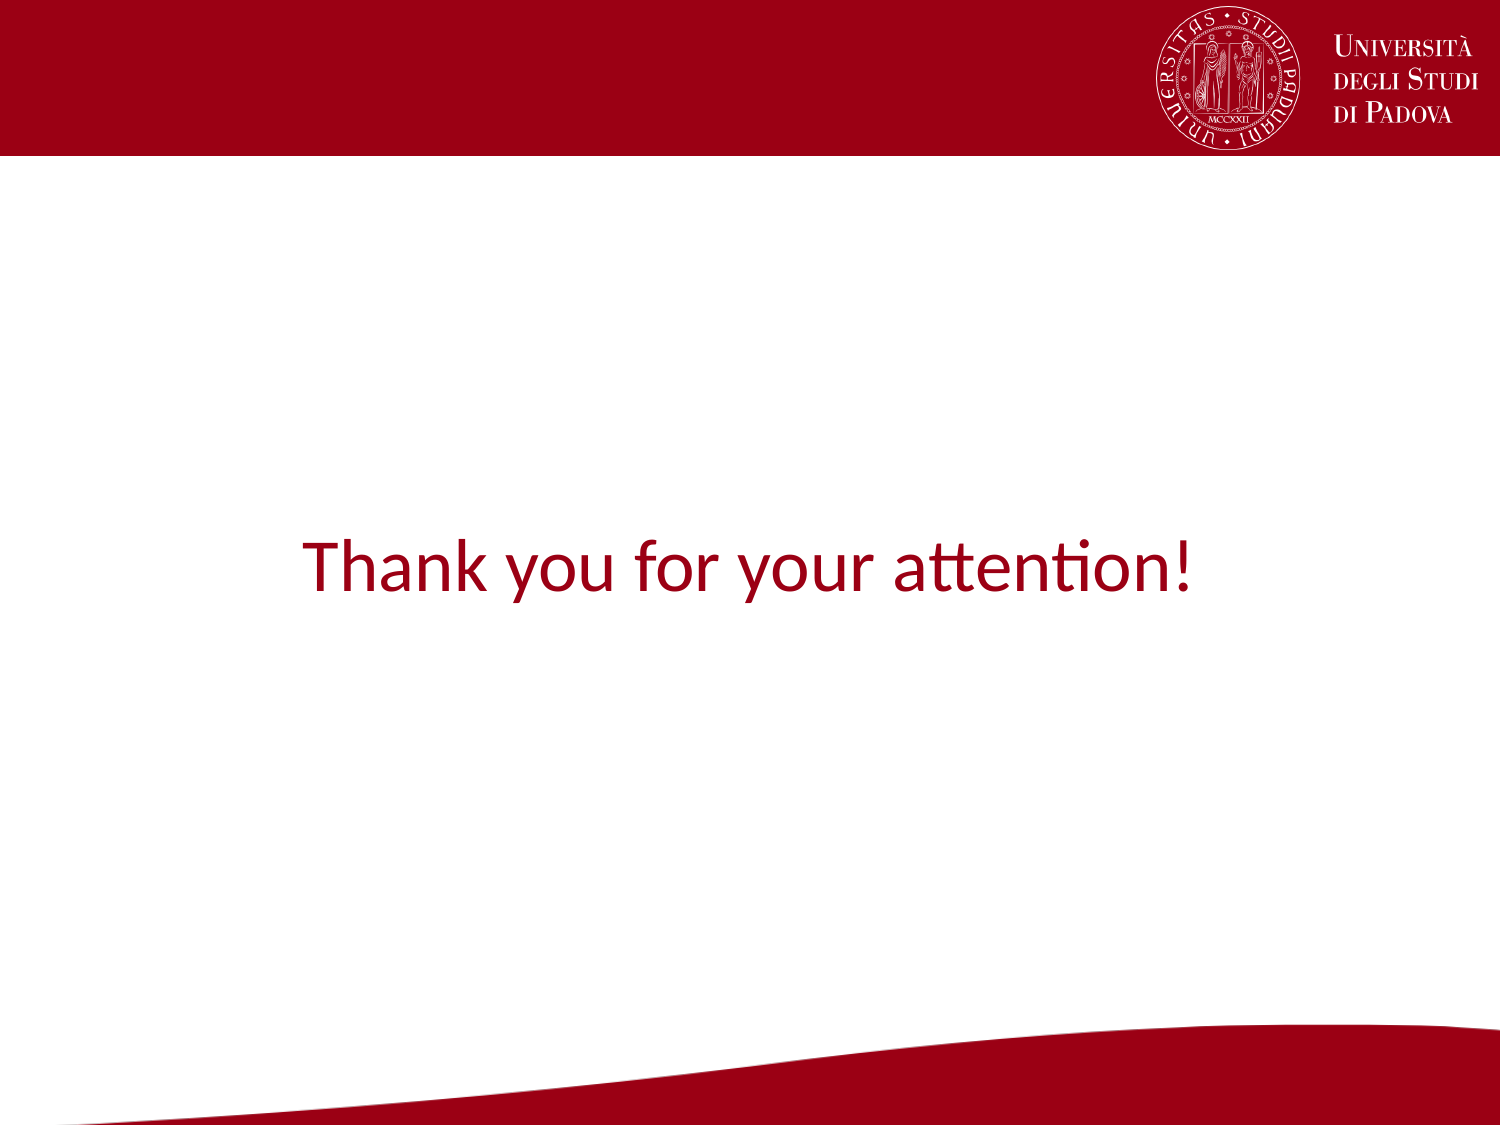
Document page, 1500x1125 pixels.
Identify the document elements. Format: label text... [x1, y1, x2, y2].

picture [0, 0, 1500, 156]
text_box Thank you for your attention! [110, 509, 1390, 615]
picture [38, 1024, 1500, 1125]
